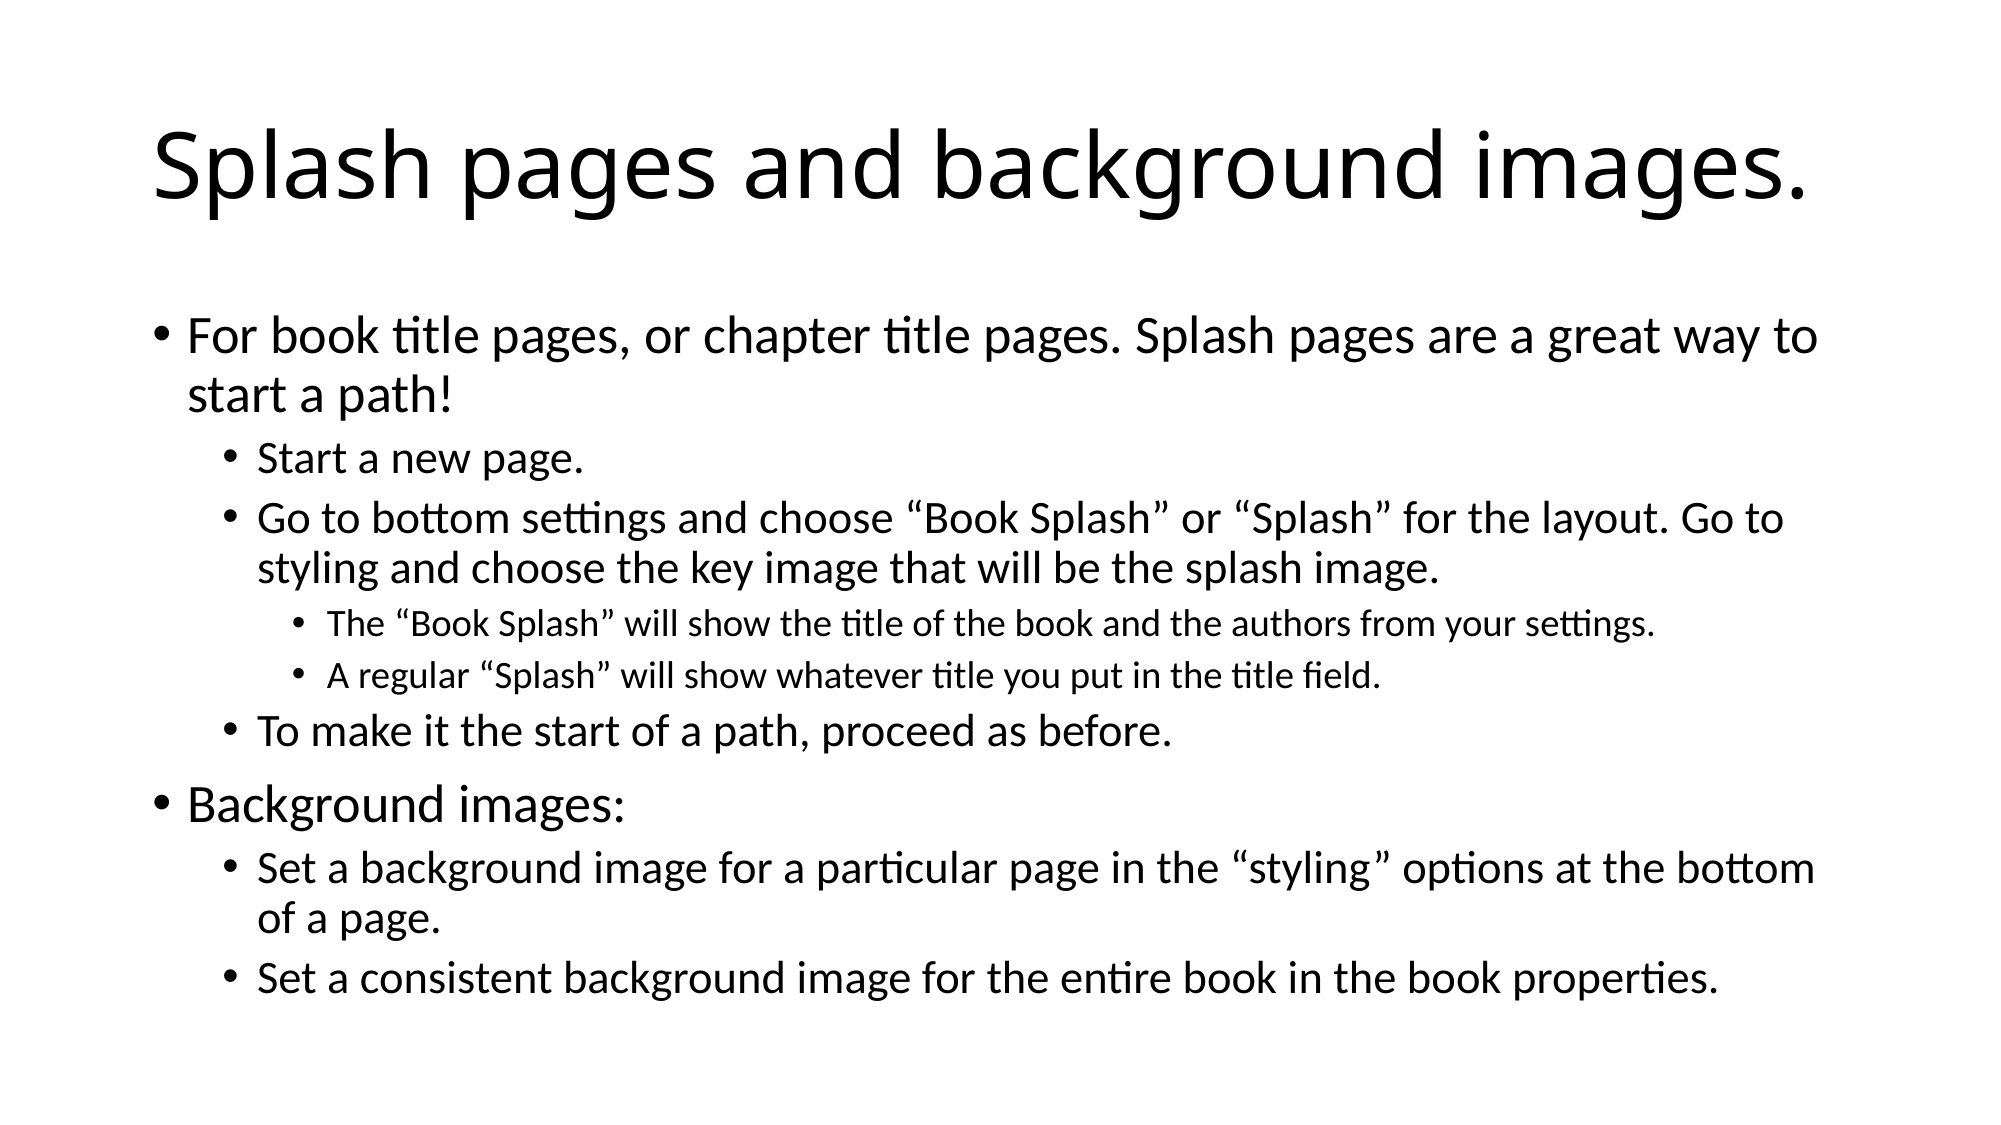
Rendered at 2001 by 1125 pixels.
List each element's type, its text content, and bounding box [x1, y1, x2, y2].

list For book title pages, or chapter title pages. Splash pages are a great way to start a path! Start a new page. Go to bottom settings and choose “Book Splash” or “Splash” for the layout. Go to styling and choose the key image that will be the splash image. The “Book Splash” will show the title of the book and the authors from your settings. A regular “Splash” will show whatever title you put in the title field. To make it the start of a path, proceed as before. Background images: Set a background image for a particular page in the “styling” options at the bottom of a page. Set a consistent background image for the entire book in the book properties. [137, 299, 1863, 1014]
title Splash pages and background images. [137, 59, 1863, 278]
